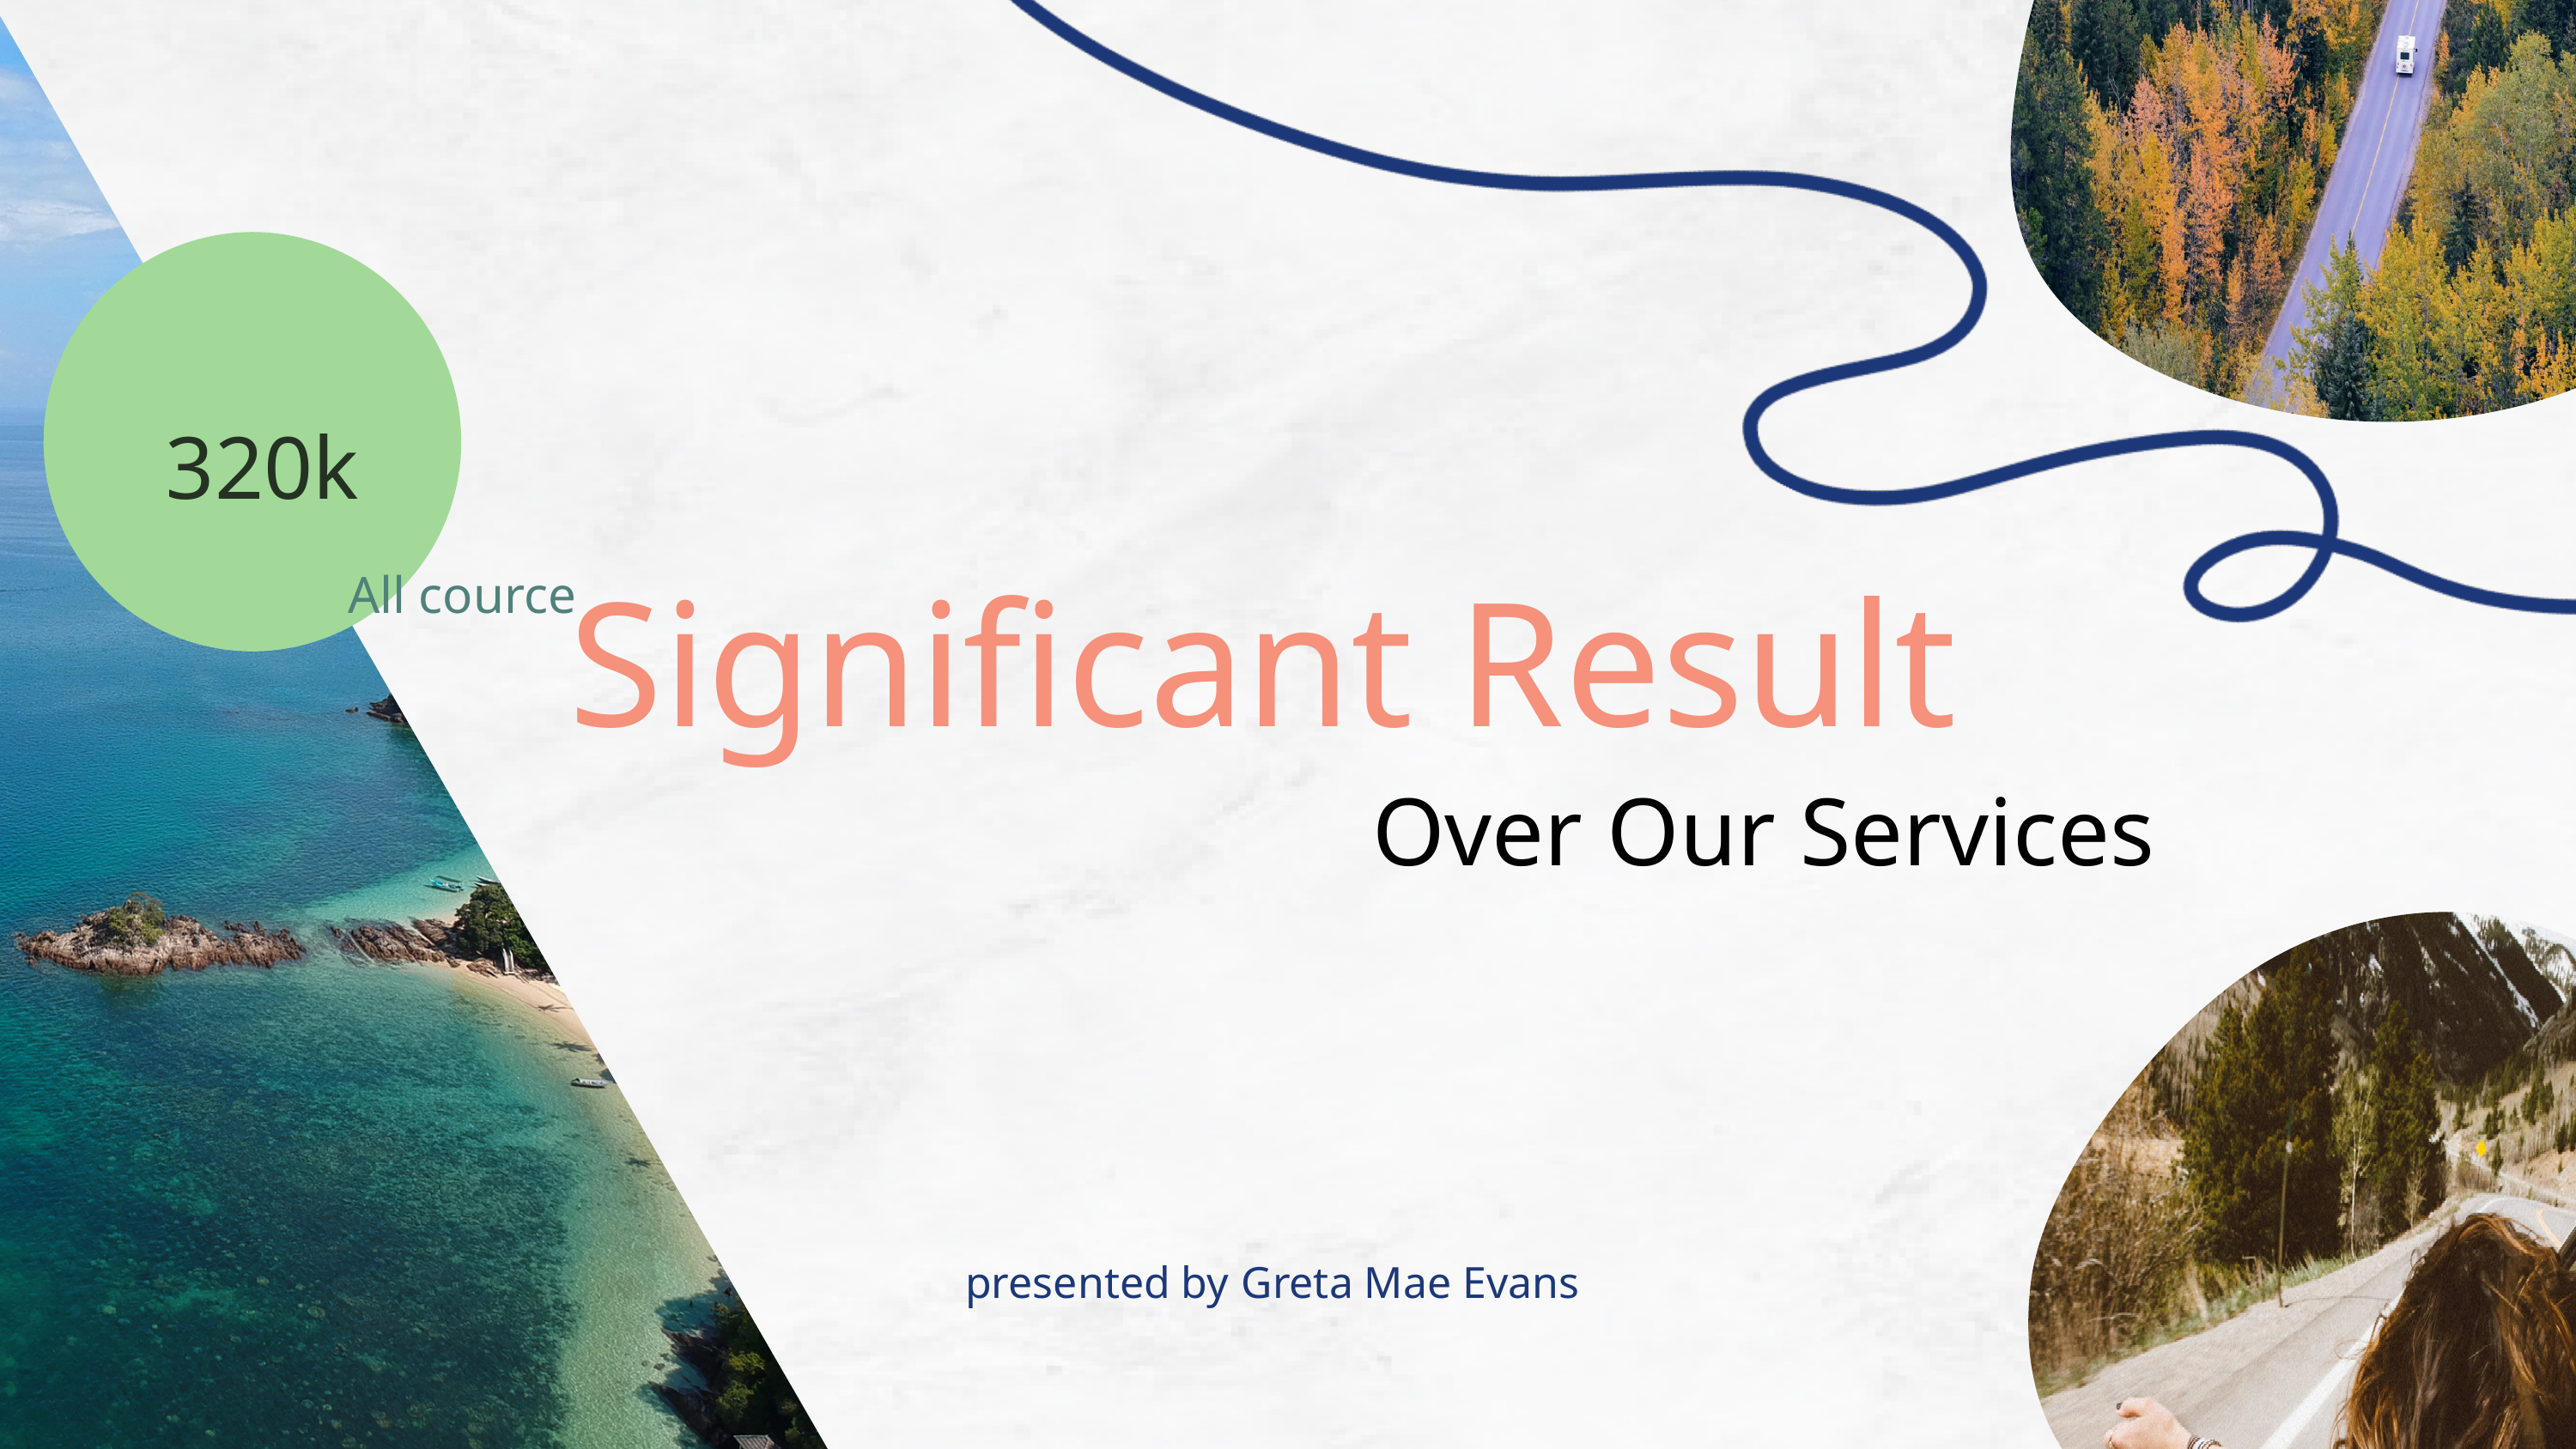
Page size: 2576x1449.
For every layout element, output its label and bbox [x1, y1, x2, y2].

text_box [0, 0, 861, 1449]
picture [861, 0, 2576, 1449]
text_box [2006, 0, 2576, 454]
text_box [2046, 883, 2576, 1449]
text_box [42, 231, 463, 652]
